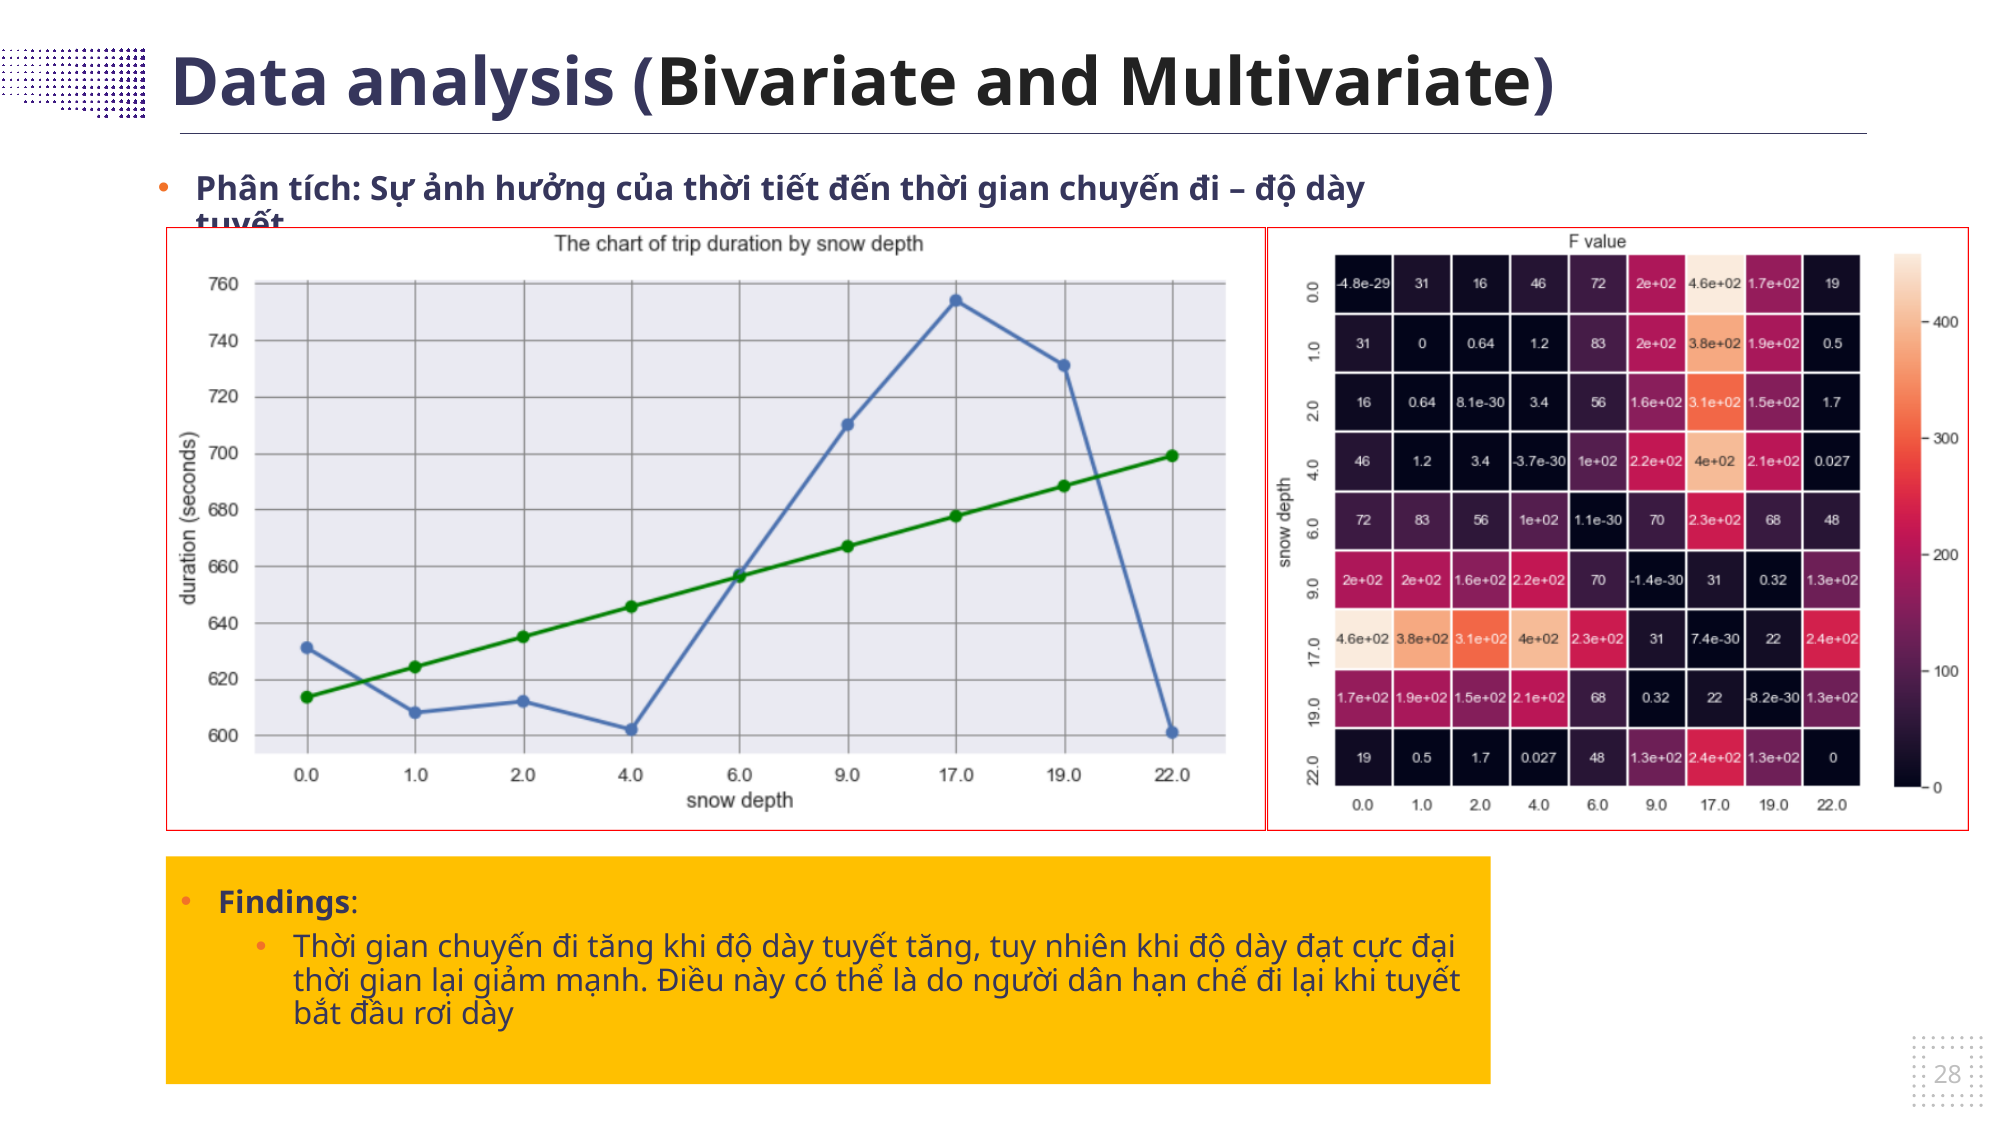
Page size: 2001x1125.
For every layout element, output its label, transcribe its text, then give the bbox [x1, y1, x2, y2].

picture [165, 227, 1266, 831]
text_box Findings: Thời gian chuyến đi tăng khi độ dày tuyết tăng, tuy nhiên khi độ dày đạt cực đại thời gian lại giảm mạnh. Điều này có thể là do người dân hạn chế đi lại khi tuyết bắt đầu rơi dày [165, 856, 1491, 1085]
slide_number 28 [1915, 1050, 1980, 1097]
text_box Phân tích: Sự ảnh hưởng của thời tiết đến thời gian chuyến đi – độ dày tuyết [143, 164, 1468, 214]
picture [1267, 227, 1969, 831]
list Data analysis (Bivariate and Multivariate) [155, 40, 1872, 317]
